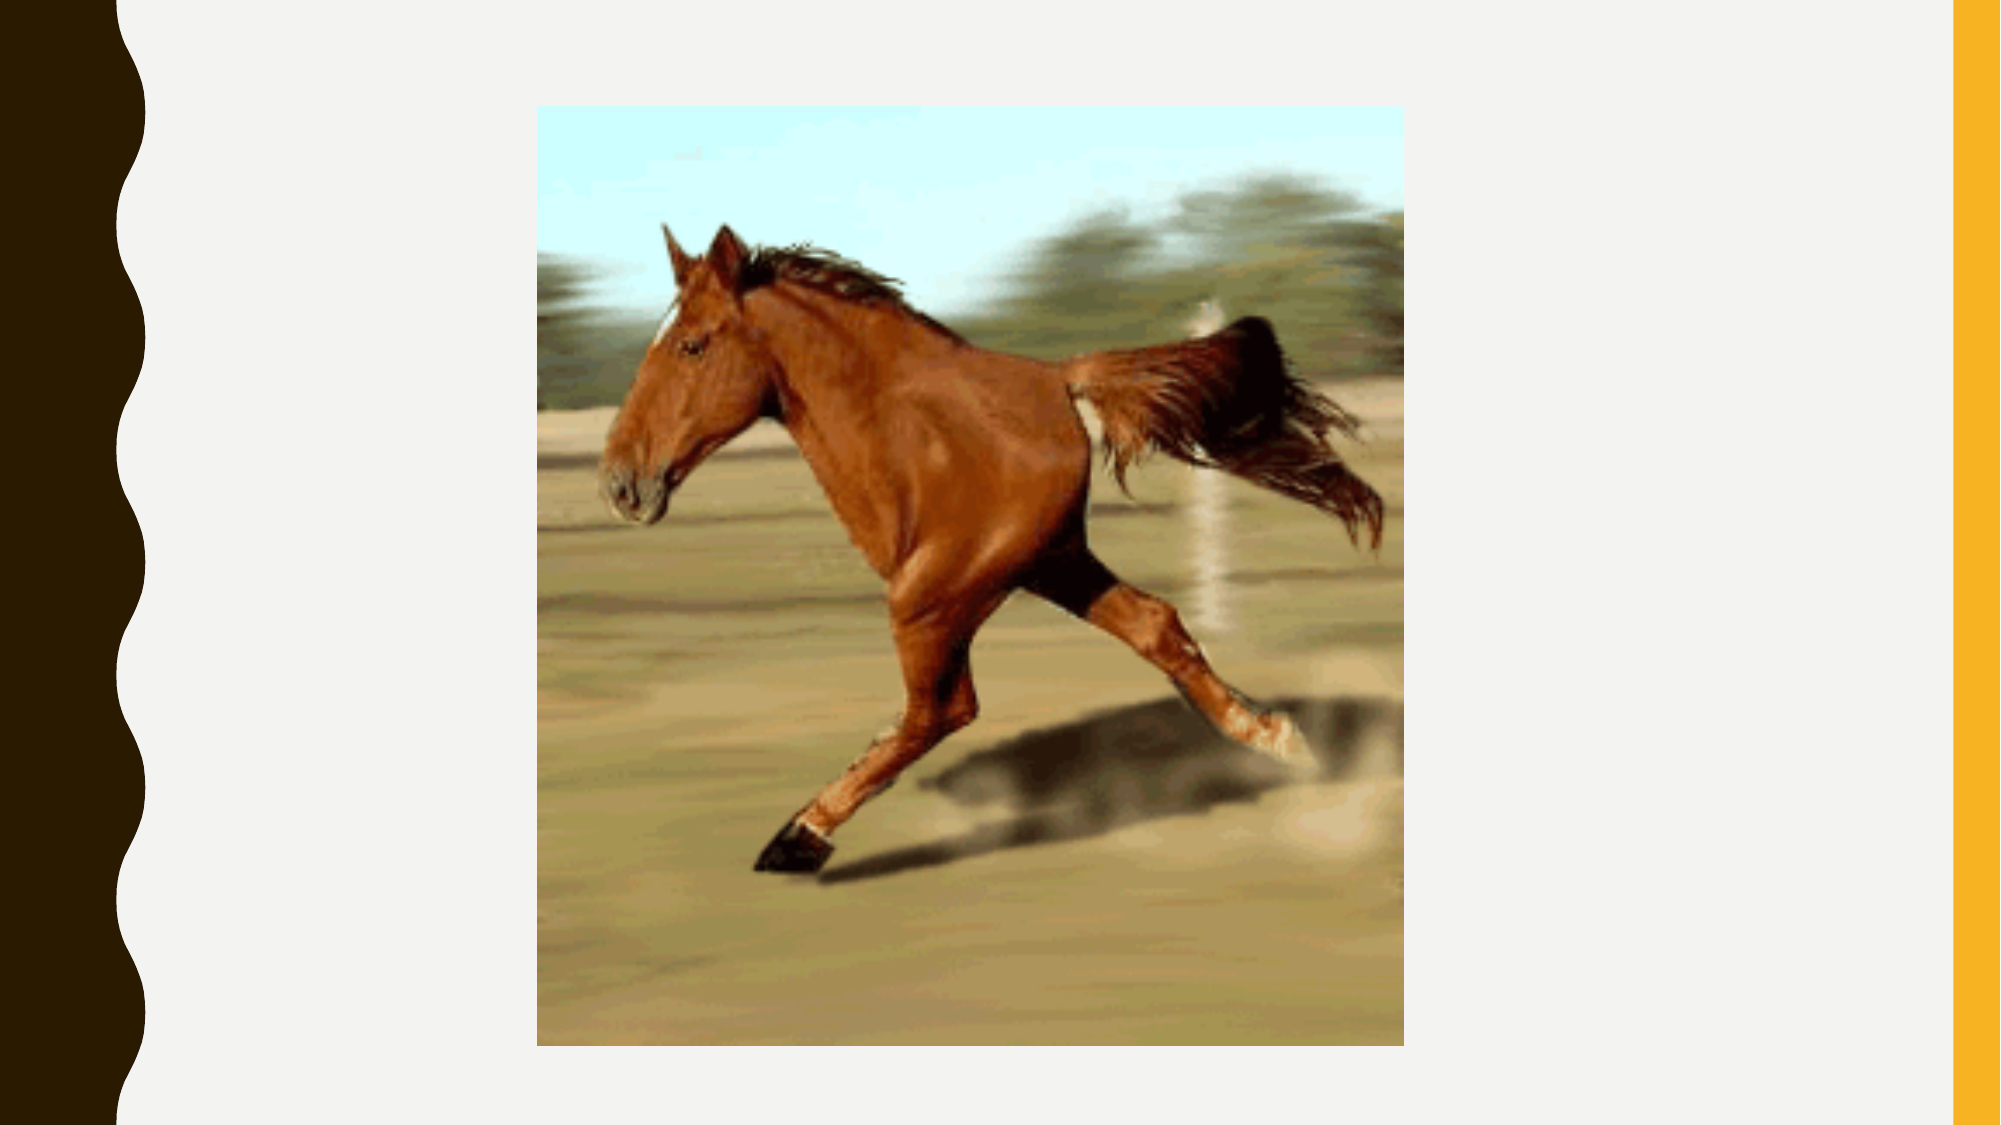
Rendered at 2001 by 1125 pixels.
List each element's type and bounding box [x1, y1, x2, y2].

picture [537, 106, 1404, 1046]
